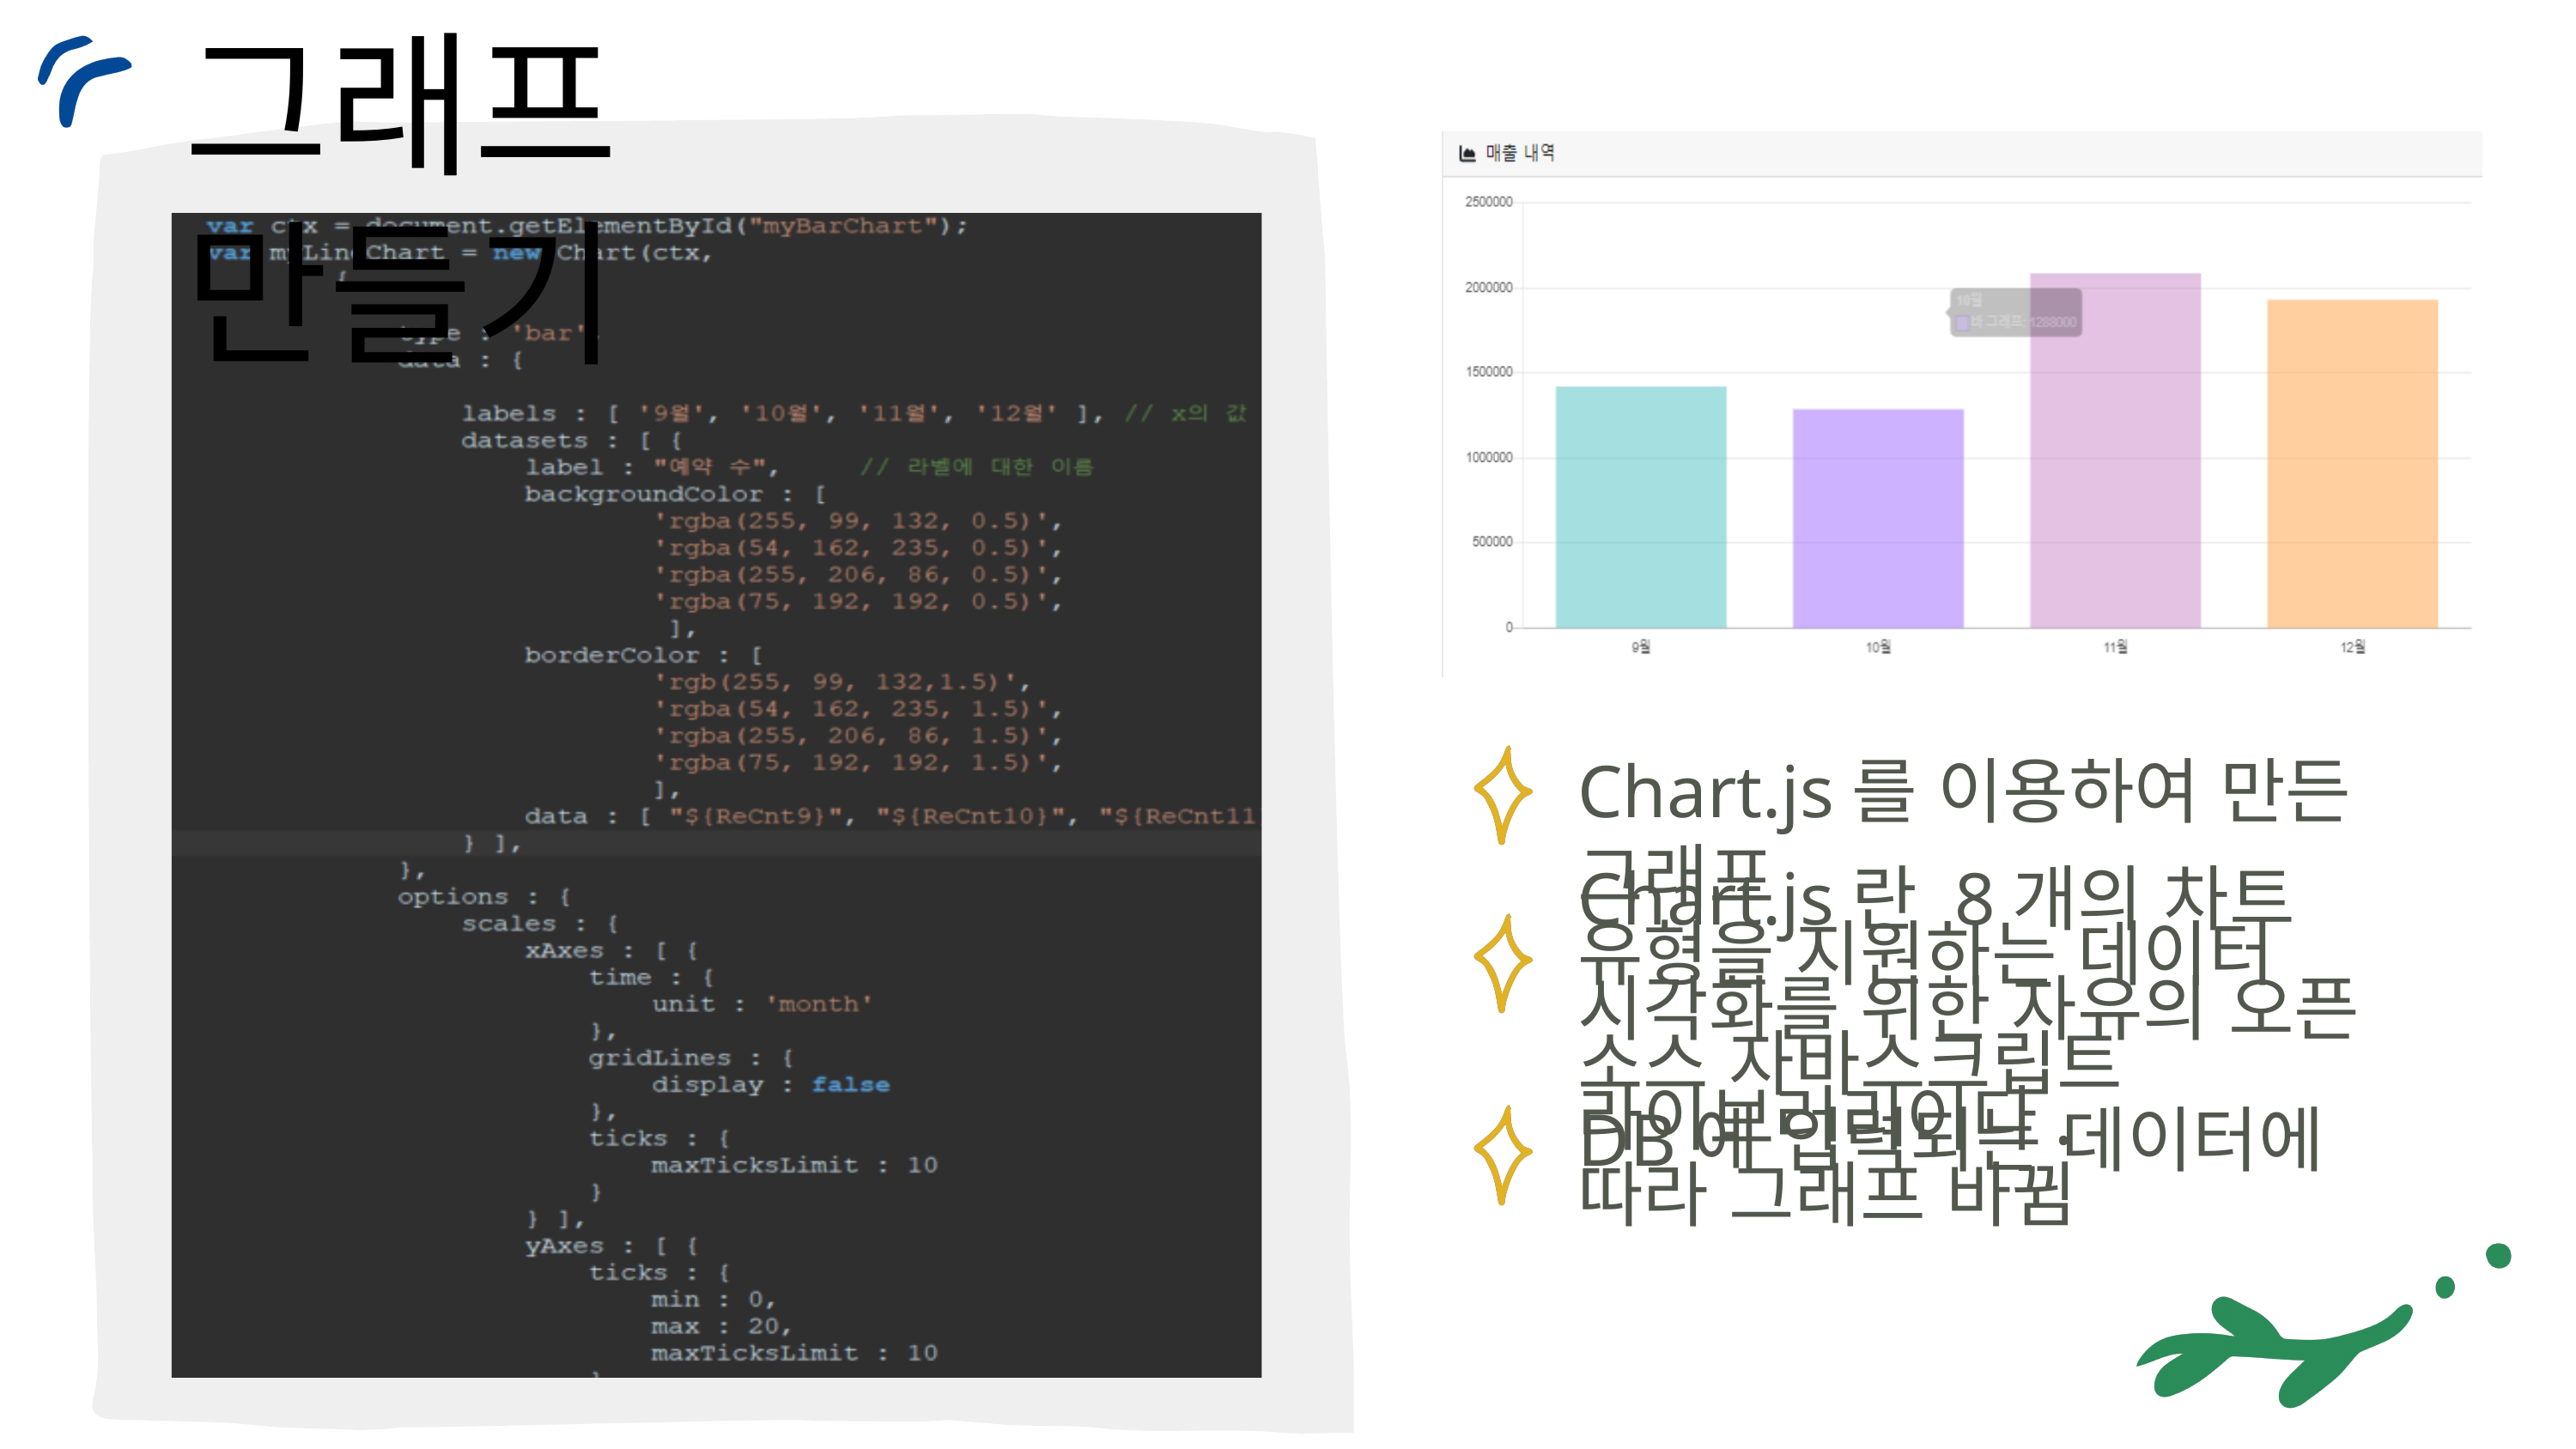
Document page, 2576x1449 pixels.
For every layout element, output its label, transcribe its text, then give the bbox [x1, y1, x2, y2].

text_box 그래프 만들기 [171, 0, 820, 110]
picture [1472, 912, 1533, 1015]
picture [1472, 744, 1533, 846]
picture [1441, 131, 2483, 677]
picture [1472, 1104, 1533, 1206]
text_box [88, 112, 1353, 1434]
text_box DB에 입력되는 데이터에 따라 그래프 바뀜 [1577, 1160, 2475, 1236]
text_box Chart.js란 8개의 차트 유형을 지원하는 데이터 시각화를 위한 자유의 오픈 소스 자바스크립트 라이브러리이다. [1577, 883, 2475, 1160]
picture [2126, 1240, 2528, 1429]
text_box Chart.js를 이용하여 만든 그래프 [1577, 746, 2383, 883]
picture [31, 27, 137, 131]
picture [171, 212, 1262, 1378]
